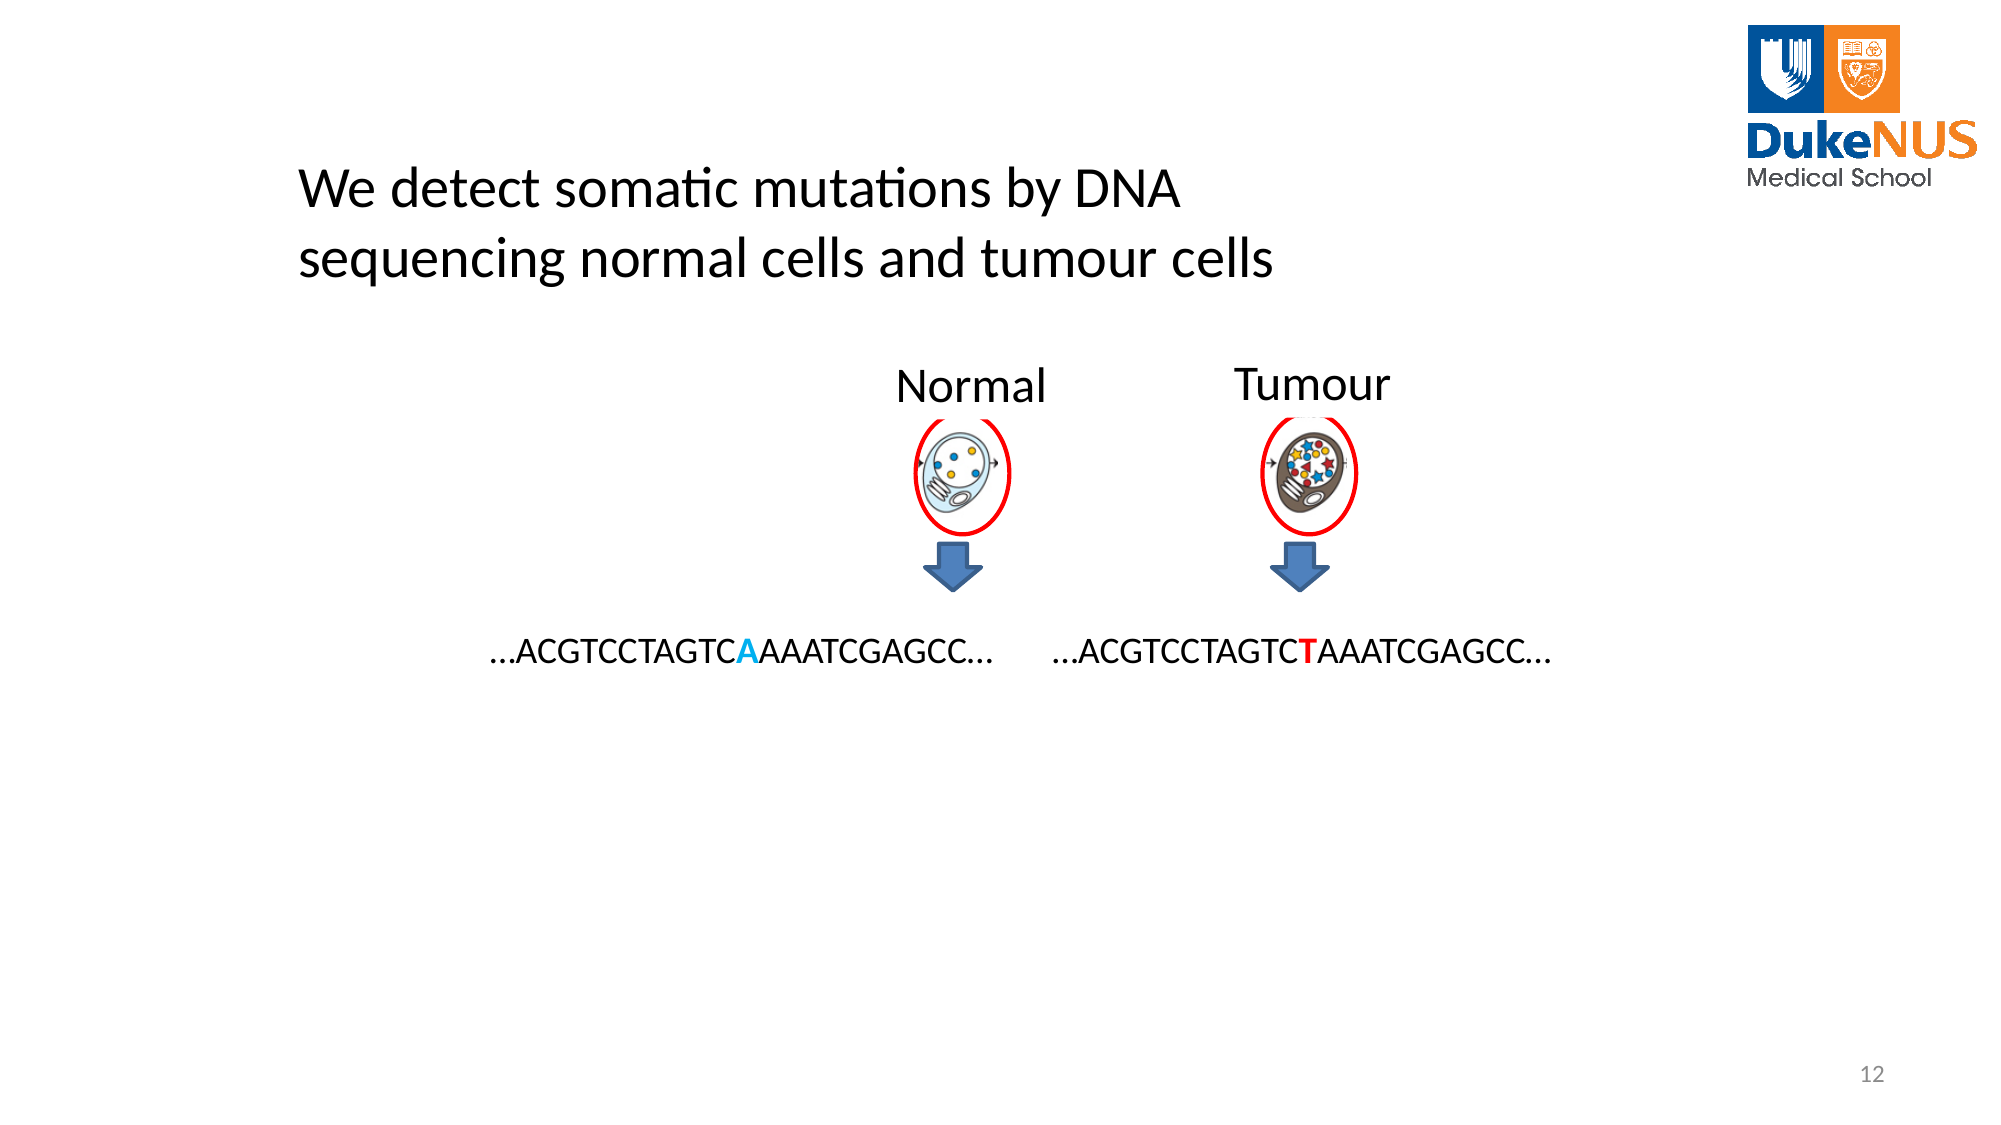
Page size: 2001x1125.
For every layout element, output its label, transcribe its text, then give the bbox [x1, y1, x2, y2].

slide_number 12 [1433, 1042, 1900, 1103]
picture [1737, 12, 1978, 189]
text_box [249, 124, 1588, 857]
